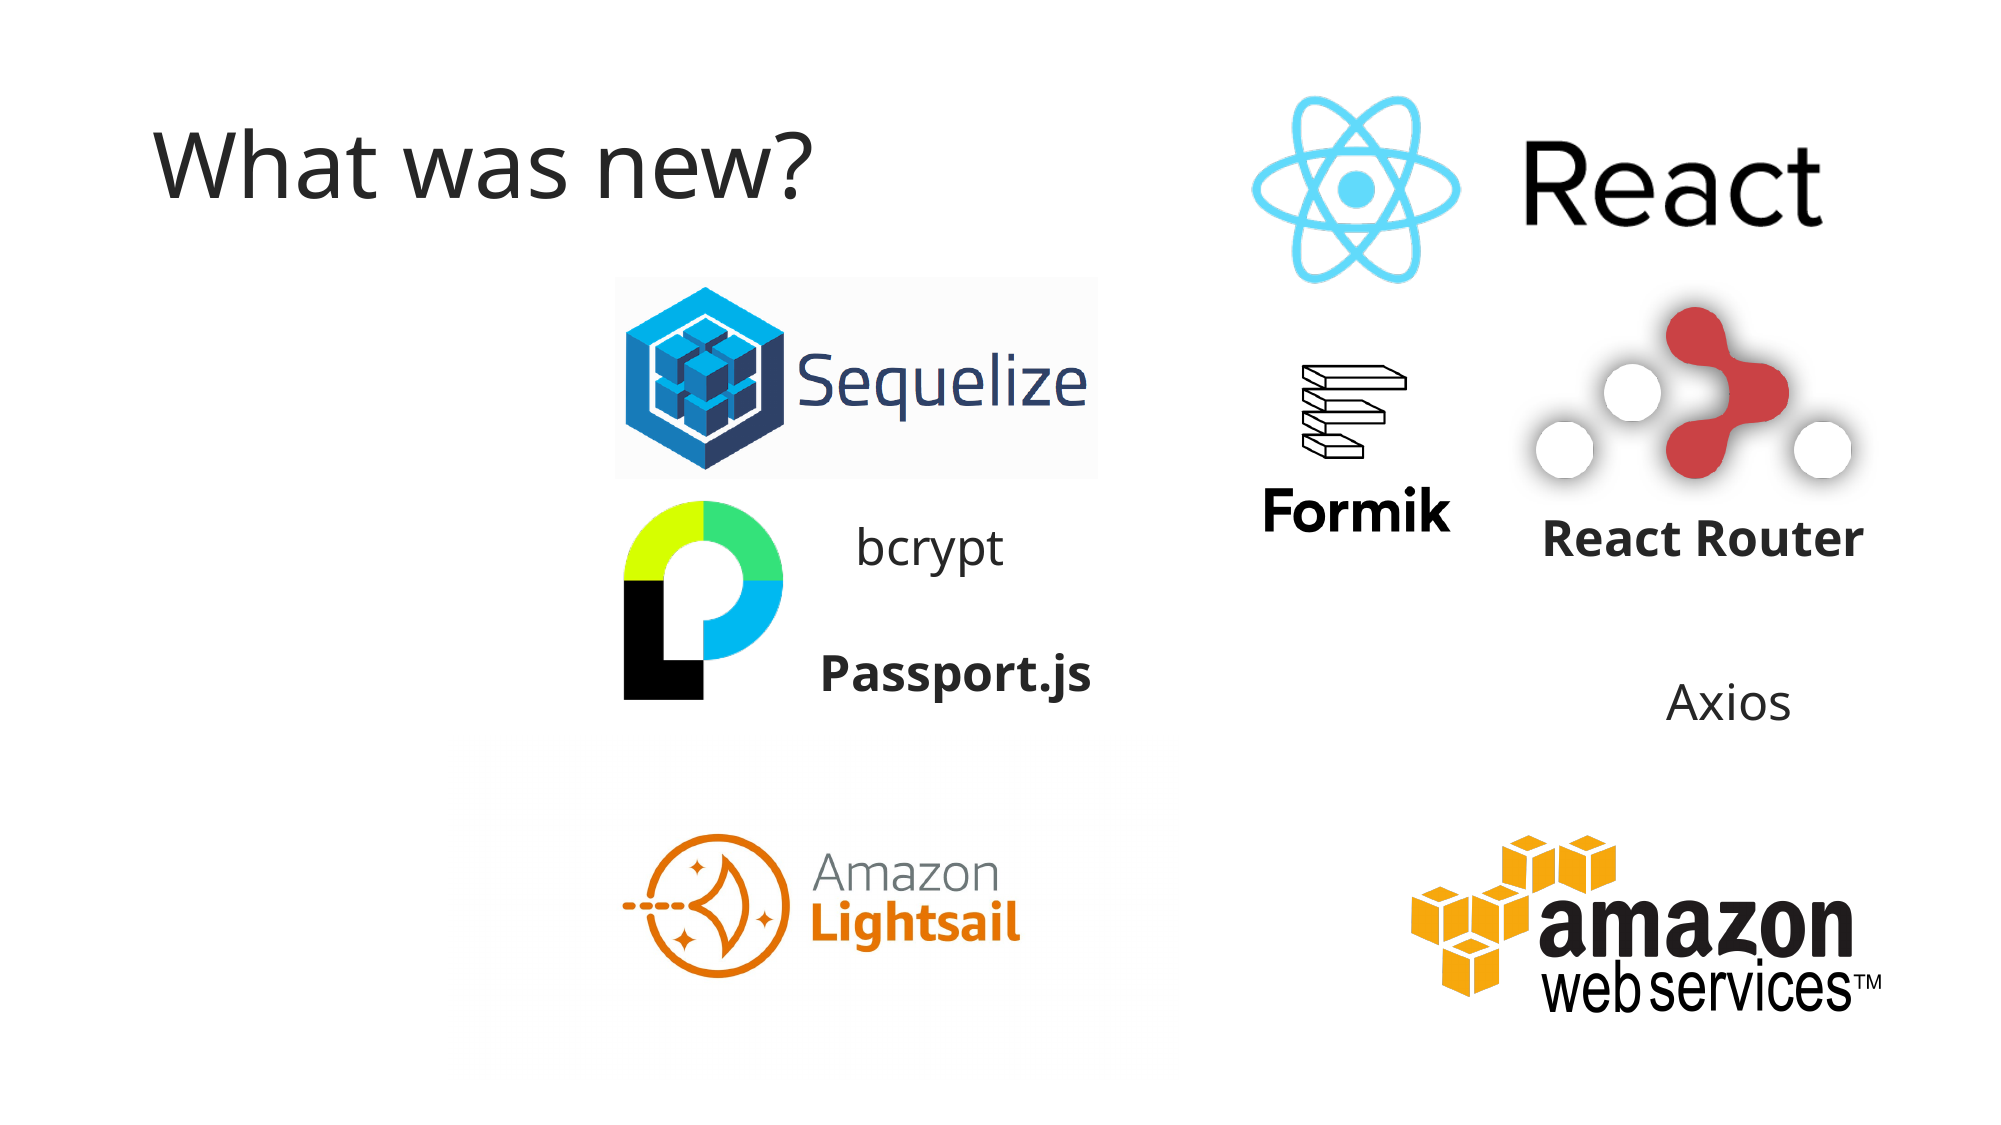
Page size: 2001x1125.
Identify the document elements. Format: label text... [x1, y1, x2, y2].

picture [1535, 306, 1852, 479]
picture [593, 490, 814, 711]
picture [1405, 827, 1887, 1021]
title What was new? [137, 59, 1863, 278]
text_box bcrypt [840, 508, 1020, 584]
picture [447, 735, 1179, 1080]
text_box Passport.js [814, 633, 1157, 709]
text_box Axios [1651, 663, 1808, 739]
text_box React Router [1526, 499, 1881, 575]
picture [1224, 93, 1915, 286]
picture [1240, 342, 1472, 561]
picture [615, 277, 1098, 479]
